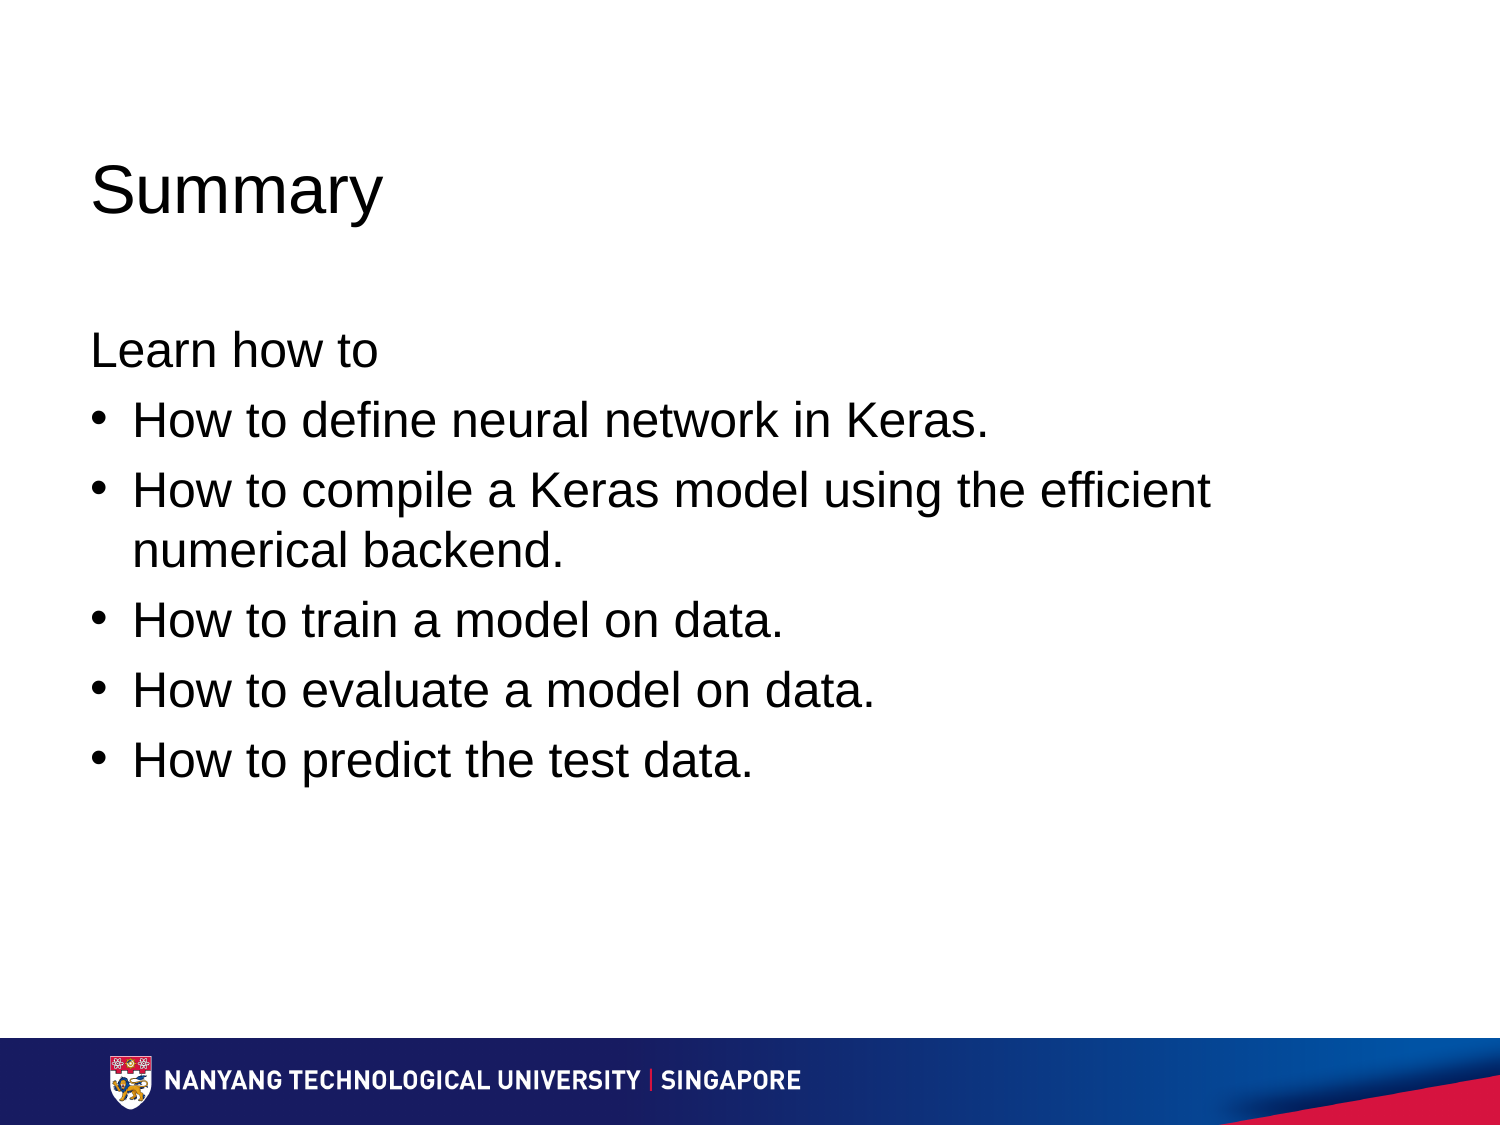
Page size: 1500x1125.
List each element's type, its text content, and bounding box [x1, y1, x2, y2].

list Learn how to How to define neural network in Keras. How to compile a Keras model using the efficient numerical backend. How to train a model on data. How to evaluate a model on data. How to predict the test data. [75, 309, 1425, 946]
title Summary [75, 92, 1425, 280]
picture [0, 1038, 1500, 1125]
